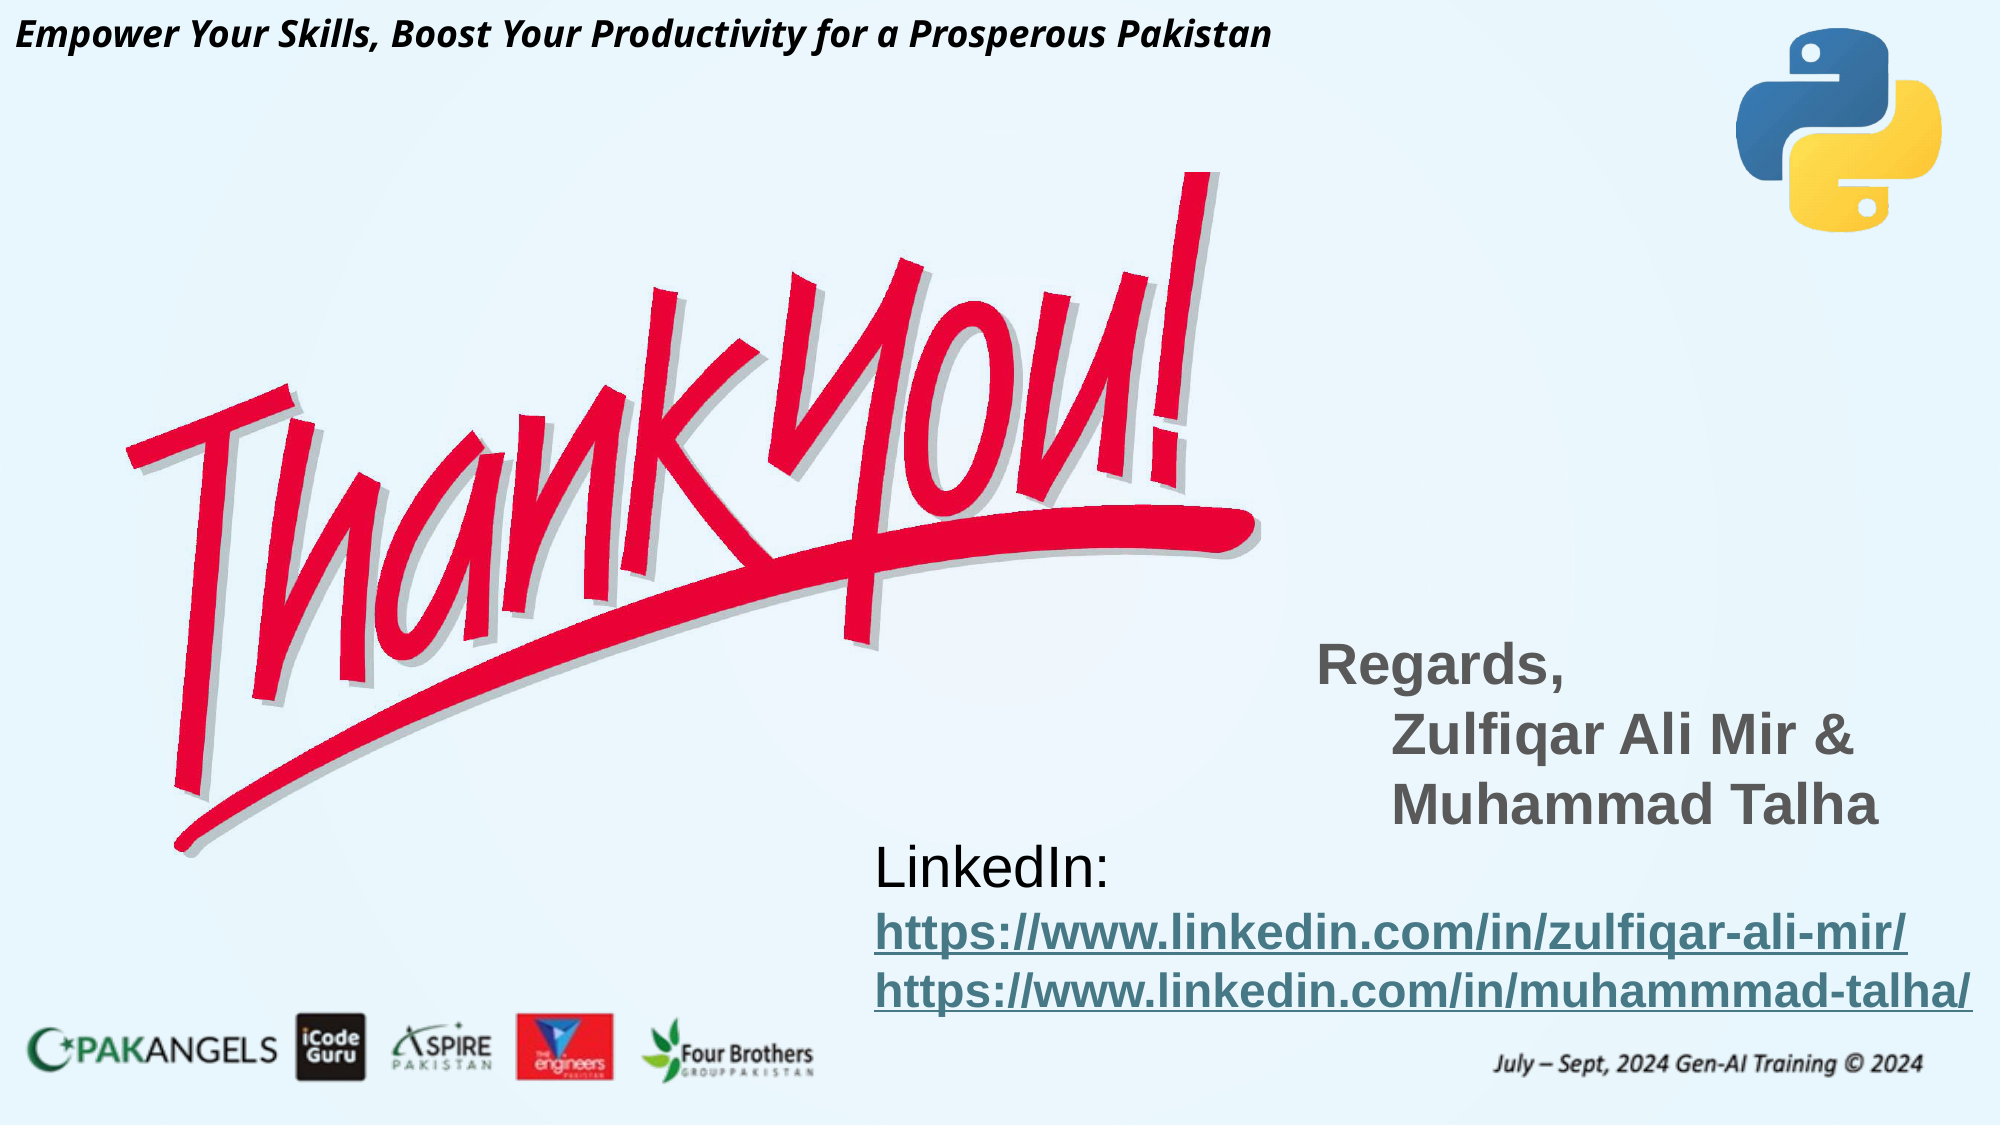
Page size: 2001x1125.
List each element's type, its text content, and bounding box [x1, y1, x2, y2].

text_box Regards, Zulfiqar Ali Mir & Muhammad Talha [1301, 618, 1995, 814]
picture [1736, 28, 1942, 233]
text_box Empower Your Skills, Boost Your Productivity for a Prosperous Pakistan [0, 0, 1601, 57]
picture [125, 171, 1262, 876]
text_box LinkedIn: https://www.linkedin.com/in/zulfiqar-ali-mir/ https://www.linkedin.com/in/muhammmad-talha/ [859, 814, 2000, 990]
picture [0, 990, 2000, 1125]
